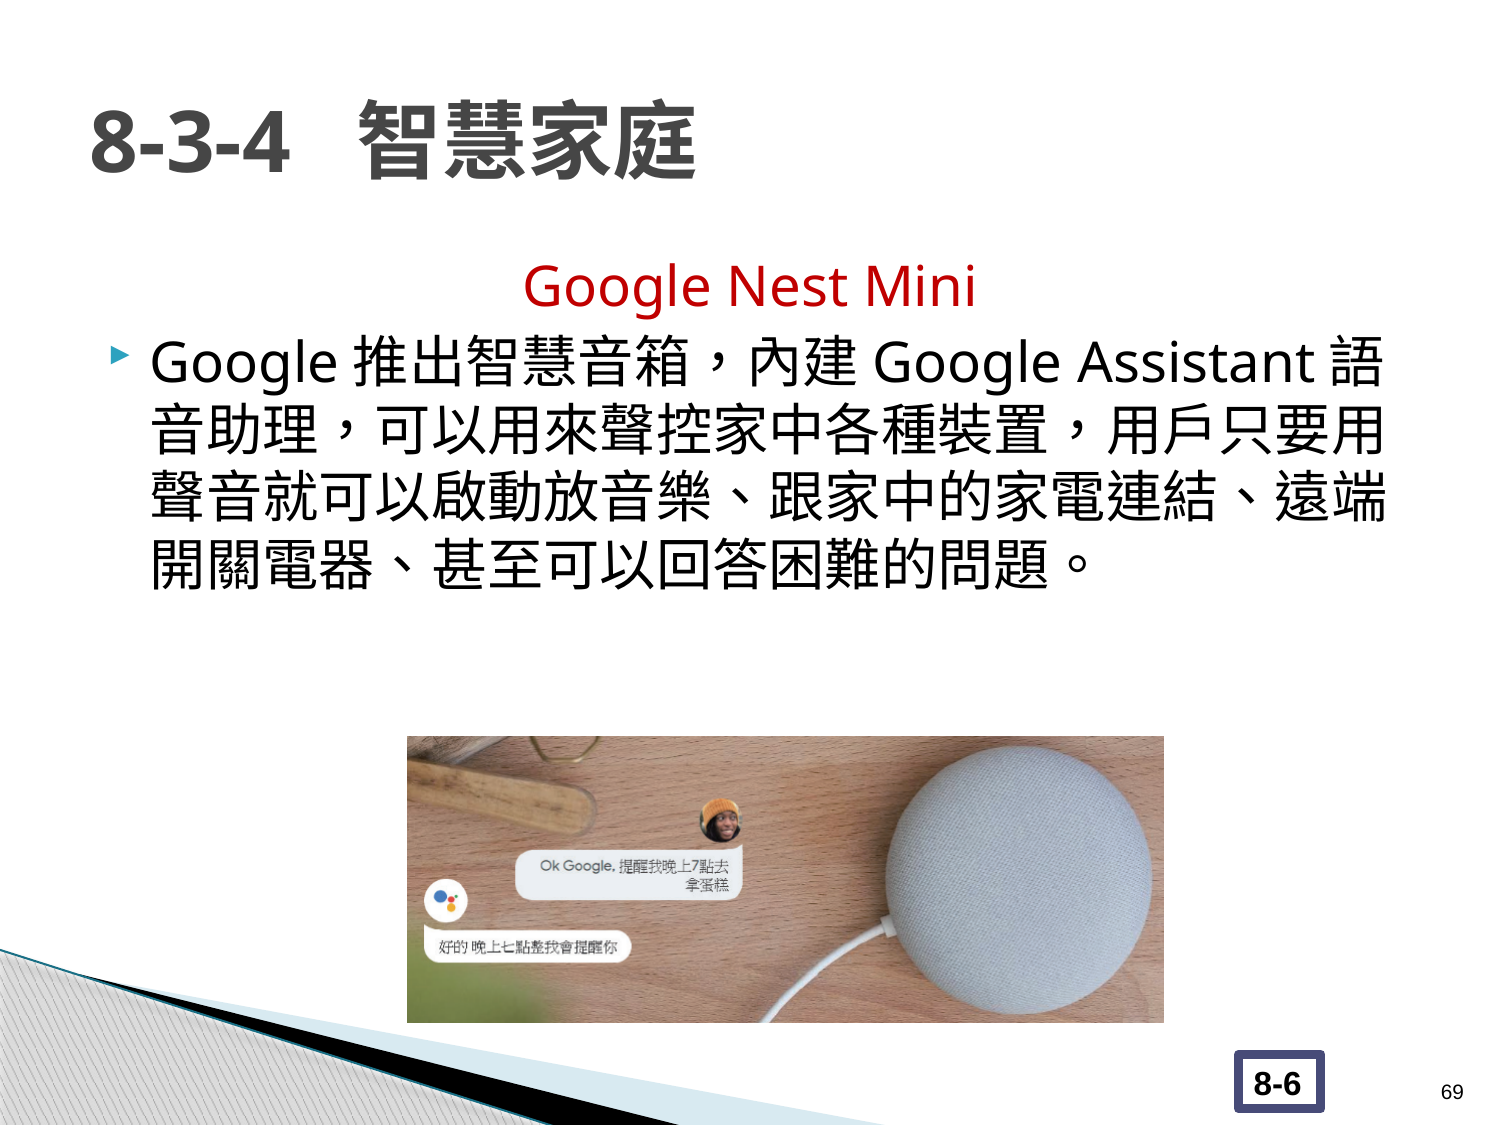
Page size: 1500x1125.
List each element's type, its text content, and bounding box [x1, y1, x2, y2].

slide_number 69 [1418, 1051, 1479, 1112]
list Google Nest Mini Google推出智慧音箱，內建Google Assistant語音助理，可以用來聲控家中各種裝置，用戶只要用聲音就可以啟動放音樂、跟家中的家電連結、遠端開關電器、甚至可以回答困難的問題。 [75, 243, 1425, 986]
title 8-3-4 智慧家庭 [75, 45, 1425, 233]
picture [407, 736, 1165, 1023]
